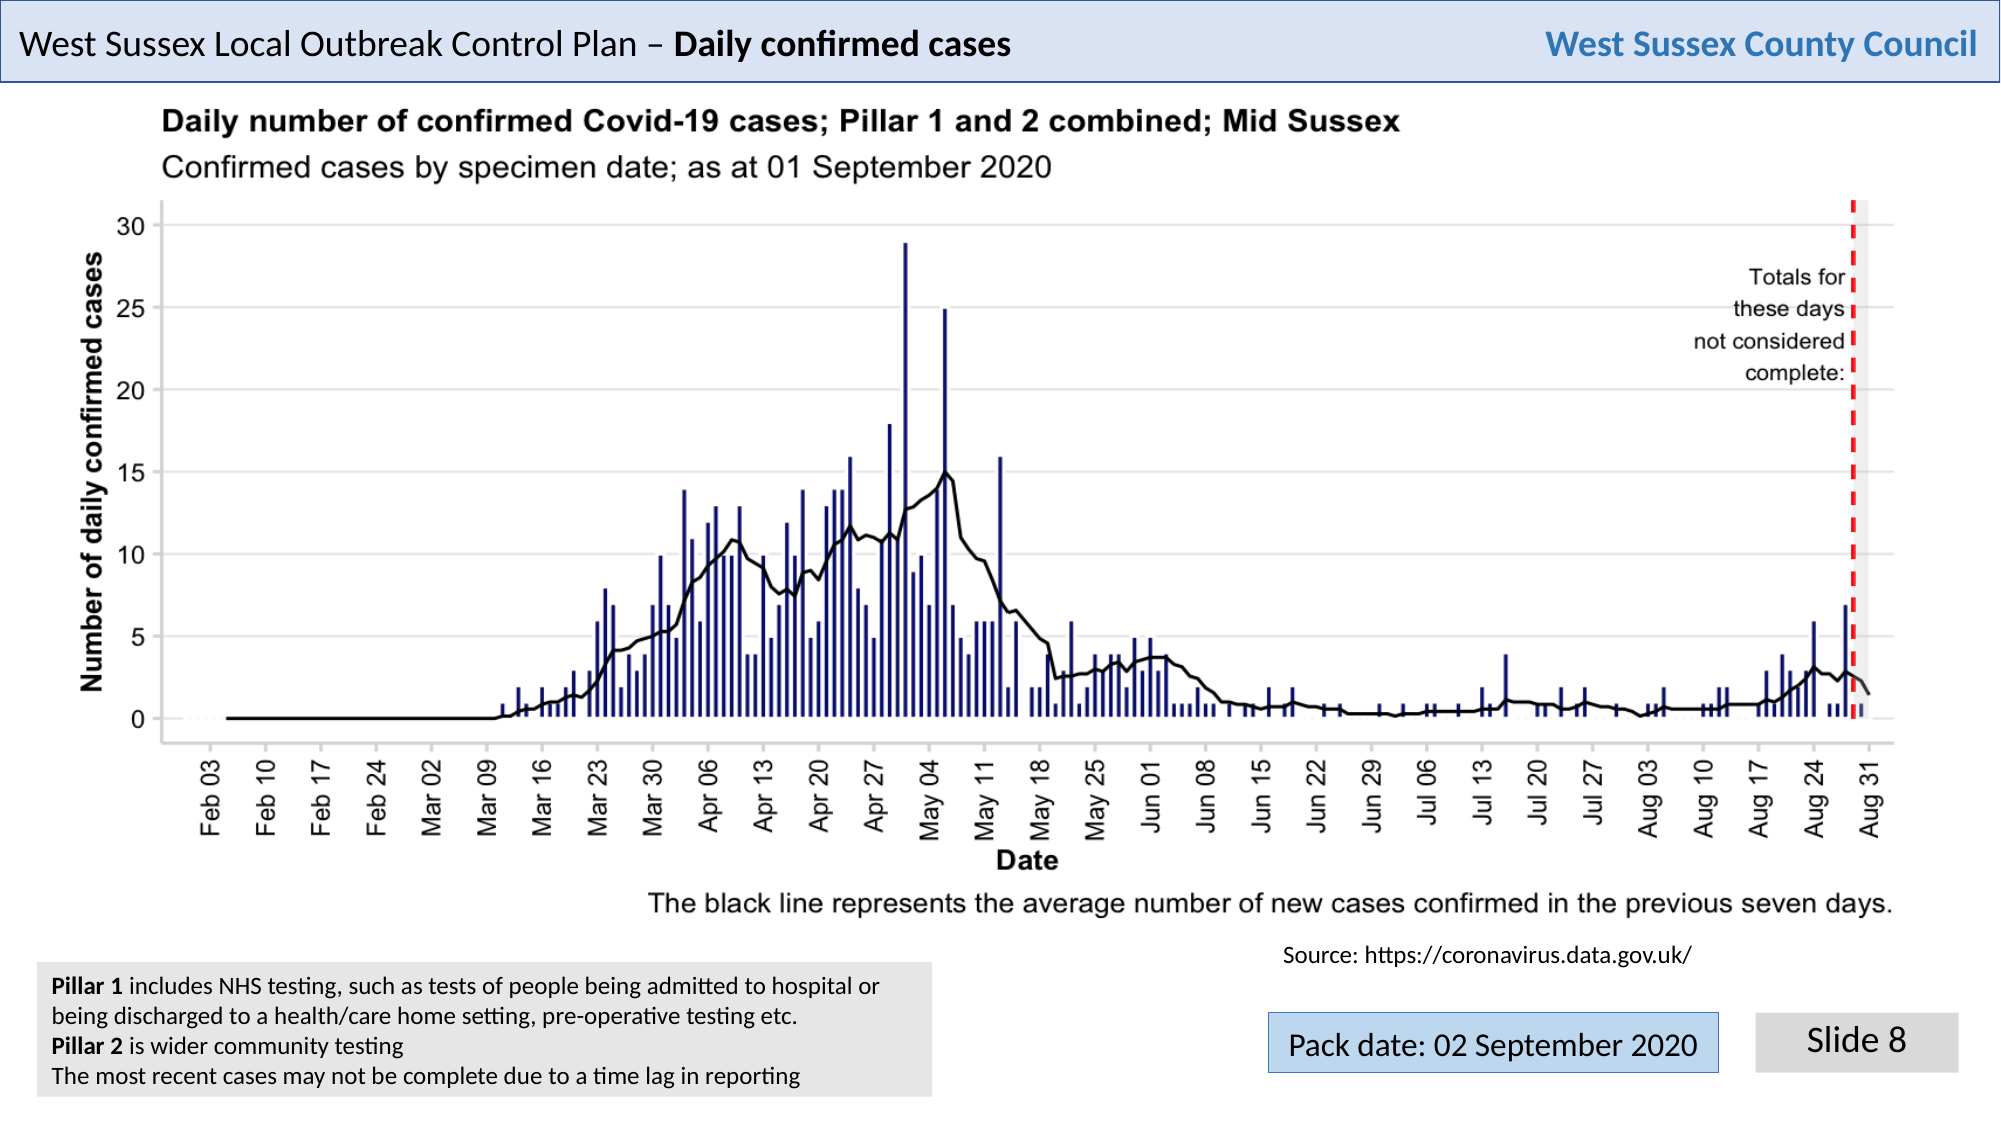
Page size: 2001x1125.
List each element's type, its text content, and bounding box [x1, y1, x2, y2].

picture [63, 91, 1912, 935]
list Slide 8 [1755, 1012, 1959, 1073]
list Source: https://coronavirus.data.gov.uk/ [1268, 935, 1912, 995]
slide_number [1268, 1012, 1719, 1073]
